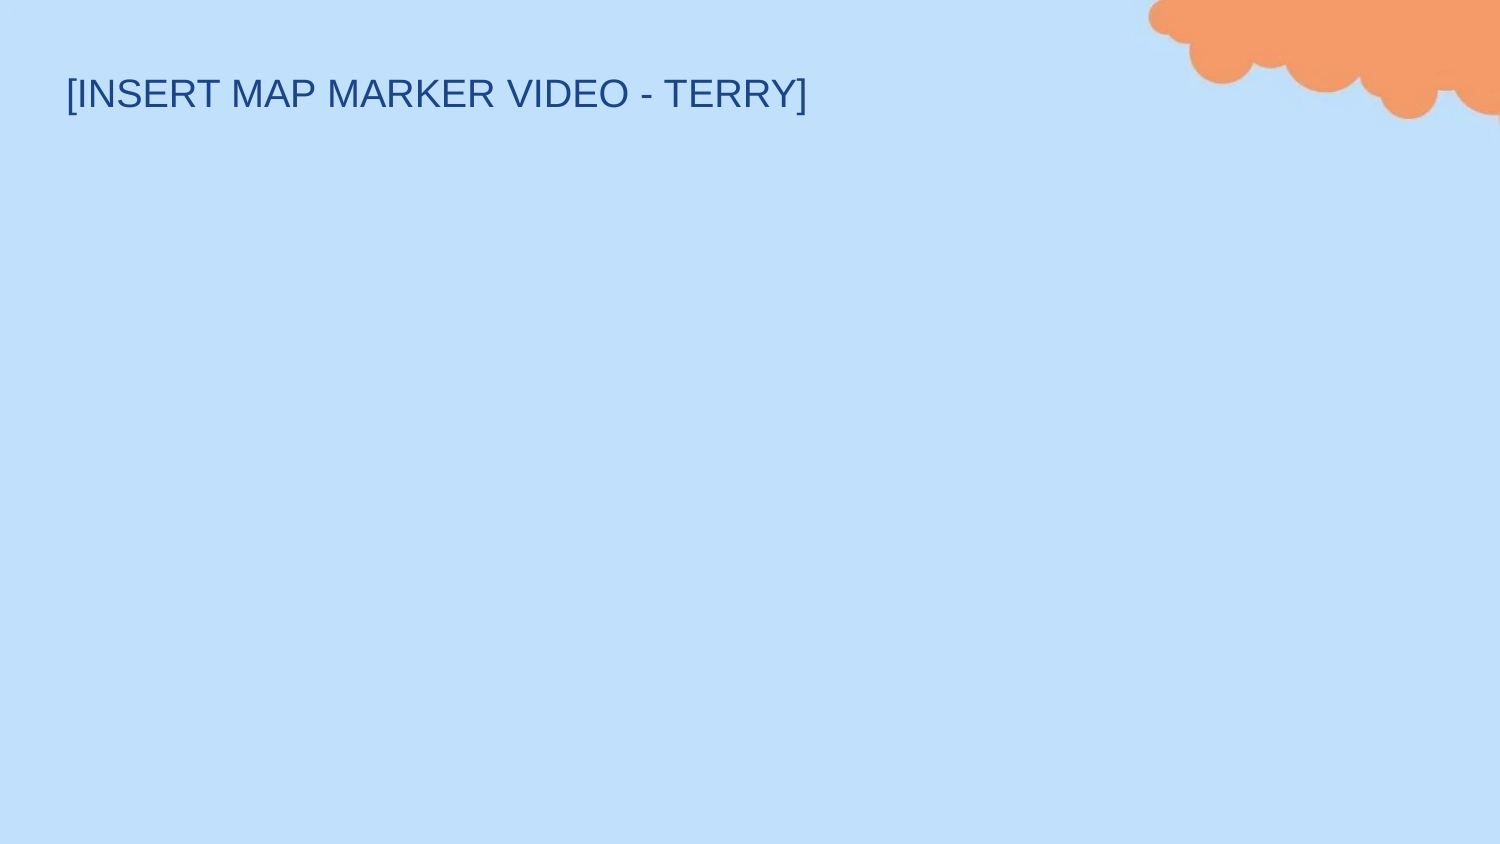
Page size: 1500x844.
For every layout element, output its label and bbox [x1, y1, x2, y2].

text_box [0, 0, 1500, 844]
